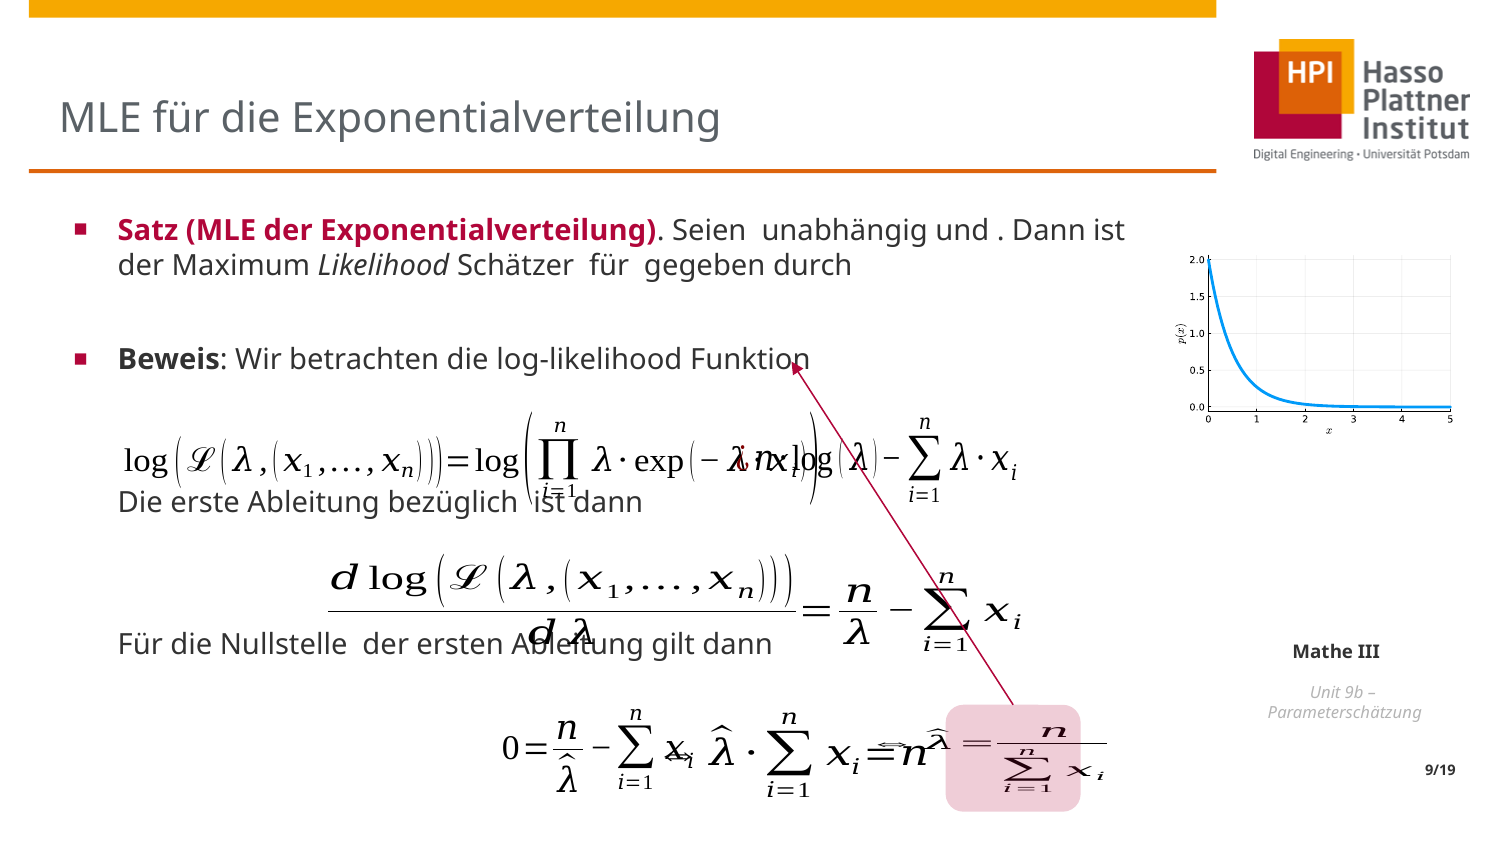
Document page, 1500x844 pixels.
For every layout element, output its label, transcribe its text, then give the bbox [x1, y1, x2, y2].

picture [1254, 39, 1470, 161]
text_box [1174, 255, 1453, 434]
title MLE für die Exponentialverteilung [58, 17, 1187, 170]
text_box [791, 361, 1014, 705]
text_box [943, 702, 1083, 814]
